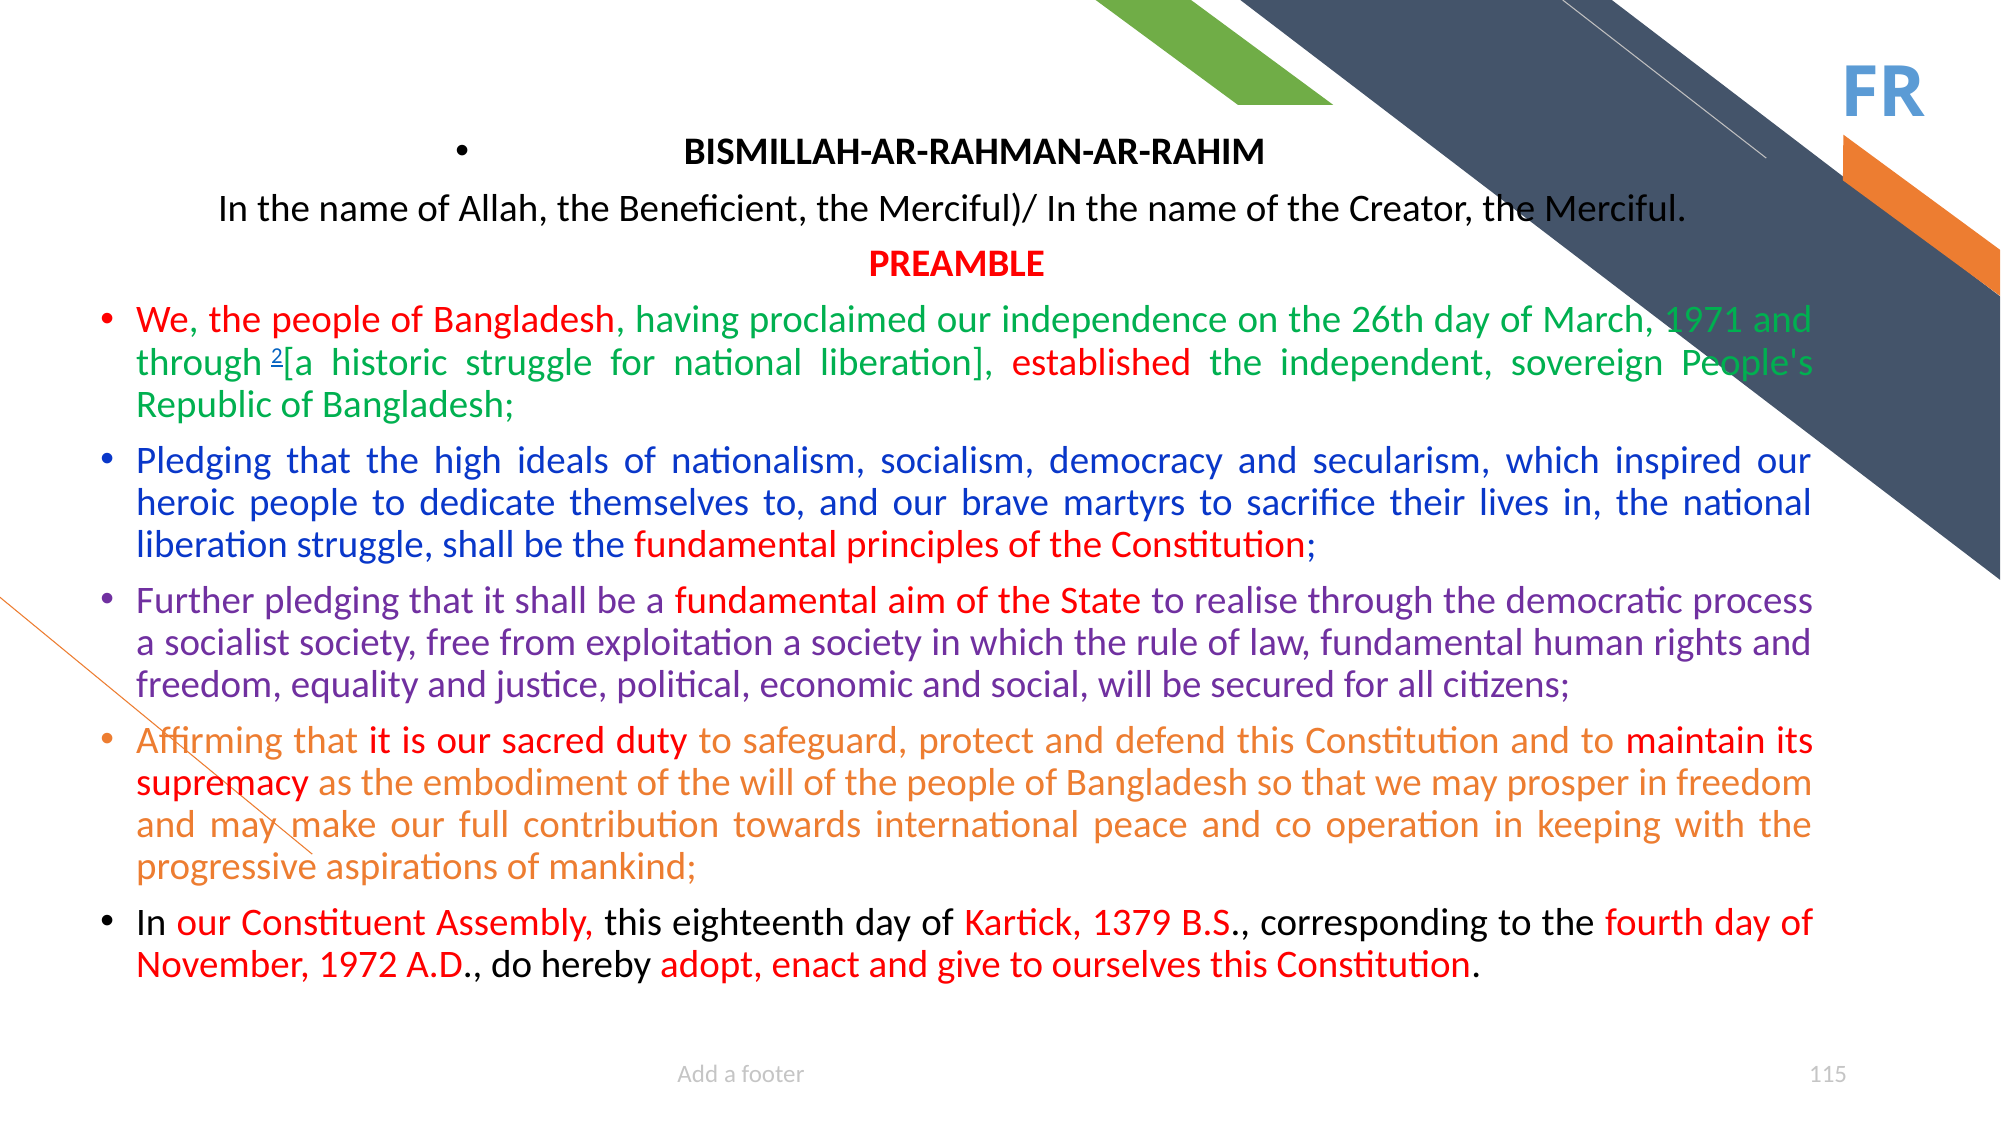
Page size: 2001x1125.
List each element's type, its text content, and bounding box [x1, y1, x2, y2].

footer Add a footer [662, 1042, 1338, 1103]
list BISMILLAH-AR-RAHMAN-AR-RAHIM In the name of Allah, the Beneficient, the Merciful)/ In the name of the Creator, the Merciful. PREAMBLE We, the people of Bangladesh, having proclaimed our independence on the 26th day of March, 1971 and through 2[a historic struggle for national liberation], established the independent, sovereign People's Republic of Bangladesh; Pledging that the high ideals of nationalism, socialism, democracy and secularism, which inspired our heroic people to dedicate themselves to, and our brave martyrs to sacrifice their lives in, the national liberation struggle, shall be the fundamental principles of the Constitution; Further pledging that it shall be a fundamental aim of the State to realise through the democratic process a socialist society, free from exploitation a society in which the rule of law, fundamental human rights and freedom, equality and justice, political, economic and social, will be secured for all citizens; Affirming that it is our sacred duty to safeguard, protect and defend this Constitution and to maintain its supremacy as the embodiment of the will of the people of Bangladesh so that we may prosper in freedom and may make our full contribution towards international peace and co operation in keeping with the progressive aspirations of mankind; In our Constituent Assembly, this eighteenth day of Kartick, 1379 B.S., corresponding to the fourth day of November, 1972 A.D., do hereby adopt, enact and give to ourselves this Constitution. [85, 123, 1829, 1004]
slide_number 115 [1412, 1042, 1863, 1103]
